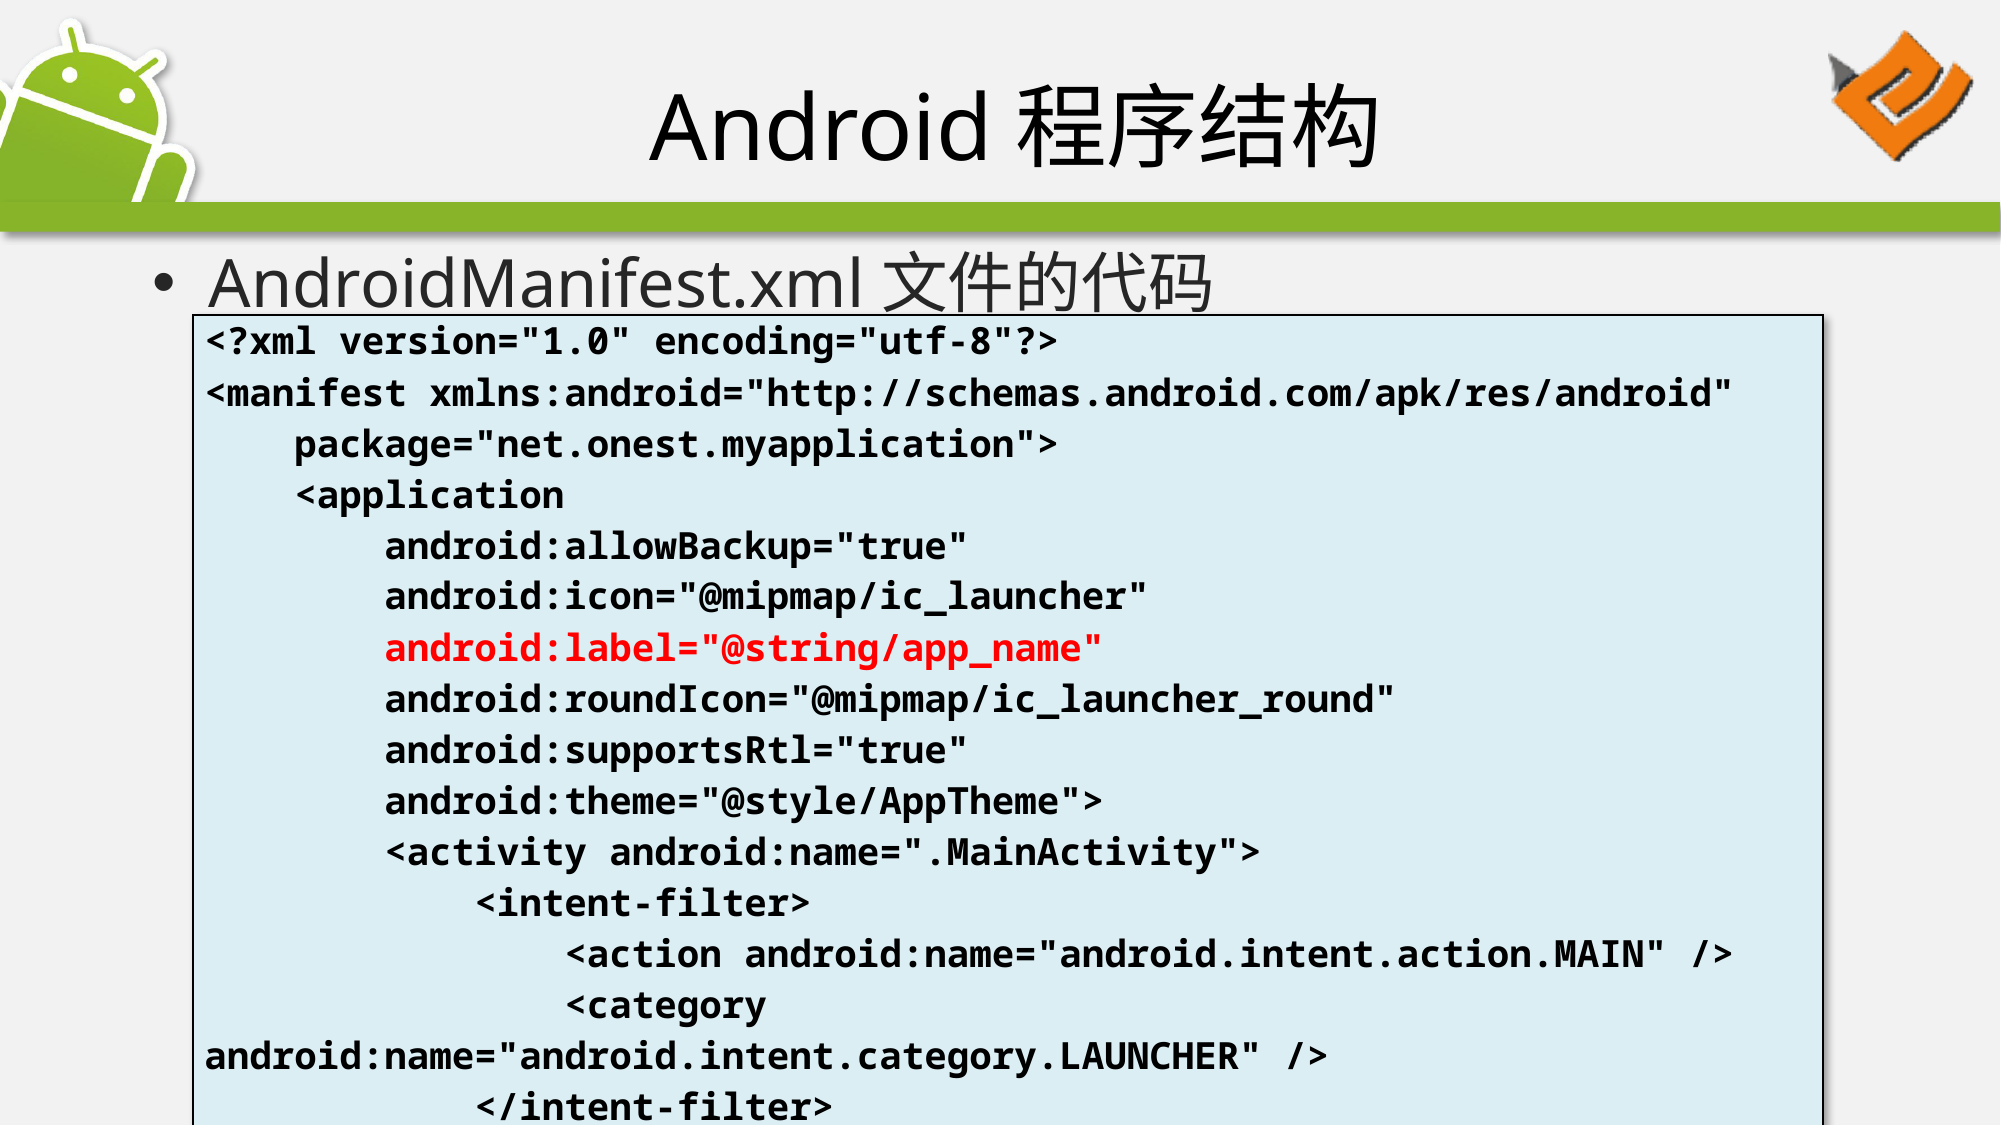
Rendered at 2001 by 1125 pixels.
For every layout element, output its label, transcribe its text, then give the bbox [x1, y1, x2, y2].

picture [1828, 30, 1973, 161]
list AndroidManifest.xml文件的代码 [137, 233, 1674, 362]
picture [0, 7, 209, 202]
table_header <?xml version="1.0" encoding="utf-8"?> <manifest xmlns:android="http://schemas.android.com/apk/res/android" package="net.onest.myapplication"> <application android:allowBackup="true" android:icon="@mipmap/ic_launcher" android:label="@string/app_name" android:roundIcon="@mipmap/ic_launcher_round" android:supportsRtl="true" android:theme="@style/AppTheme"> <activity android:name=".MainActivity"> <intent-filter> <action android:name="android.intent.action.MAIN" /> <category android:name="android.intent.category.LAUNCHER" /> </intent-filter> </activity> </application> </manifest> [194, 316, 1822, 1125]
title Android程序结构 [208, 45, 1824, 203]
